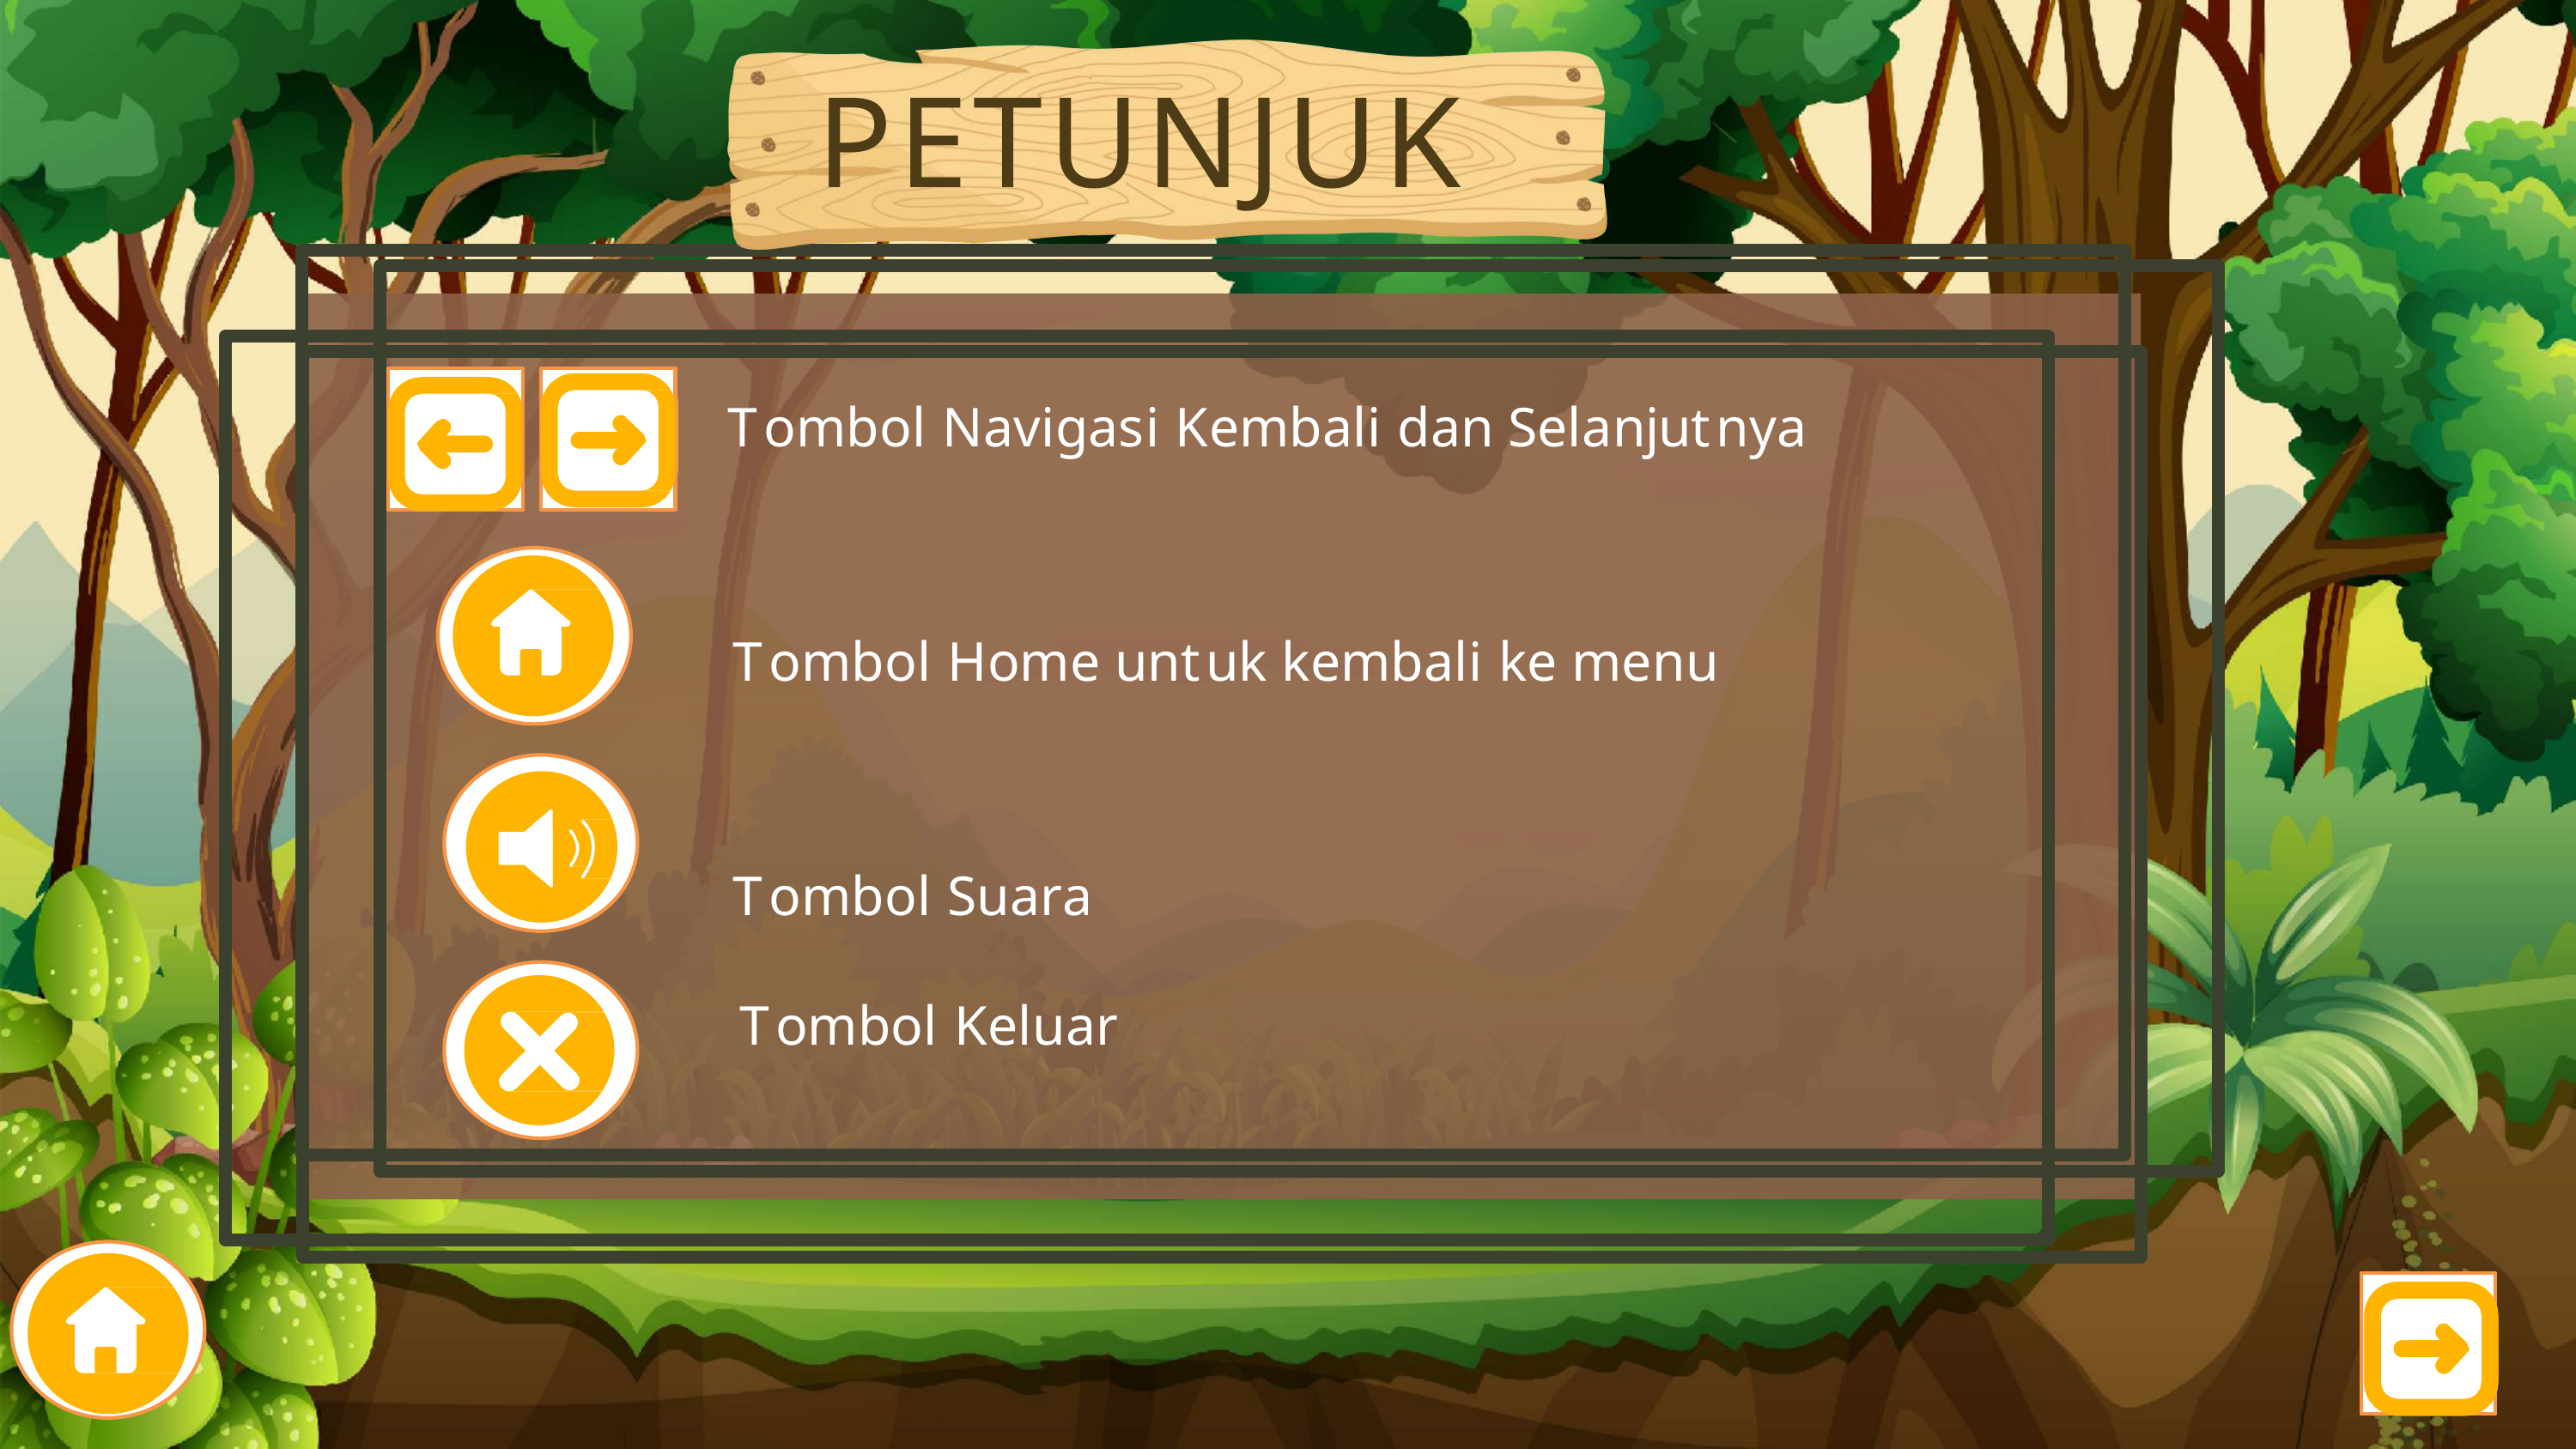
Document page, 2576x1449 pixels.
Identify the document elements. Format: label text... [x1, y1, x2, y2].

text_box [27, 1252, 189, 1415]
text_box [2364, 1282, 2499, 1416]
text_box [465, 771, 618, 923]
text_box [541, 373, 676, 508]
text_box [225, 250, 815, 1240]
text_box [388, 377, 523, 512]
text_box [9, 1240, 207, 1420]
text_box [302, 265, 2219, 1258]
text_box [1520, 250, 2125, 265]
title PETUNJUK [815, 257, 1520, 265]
text_box [464, 974, 615, 1125]
text_box [453, 555, 614, 717]
text_box [442, 753, 640, 933]
text_box [386, 367, 525, 512]
text_box [2360, 1271, 2497, 1416]
text_box [442, 960, 640, 1141]
text_box [435, 545, 633, 726]
picture [0, 0, 2576, 1449]
text_box [539, 367, 677, 512]
